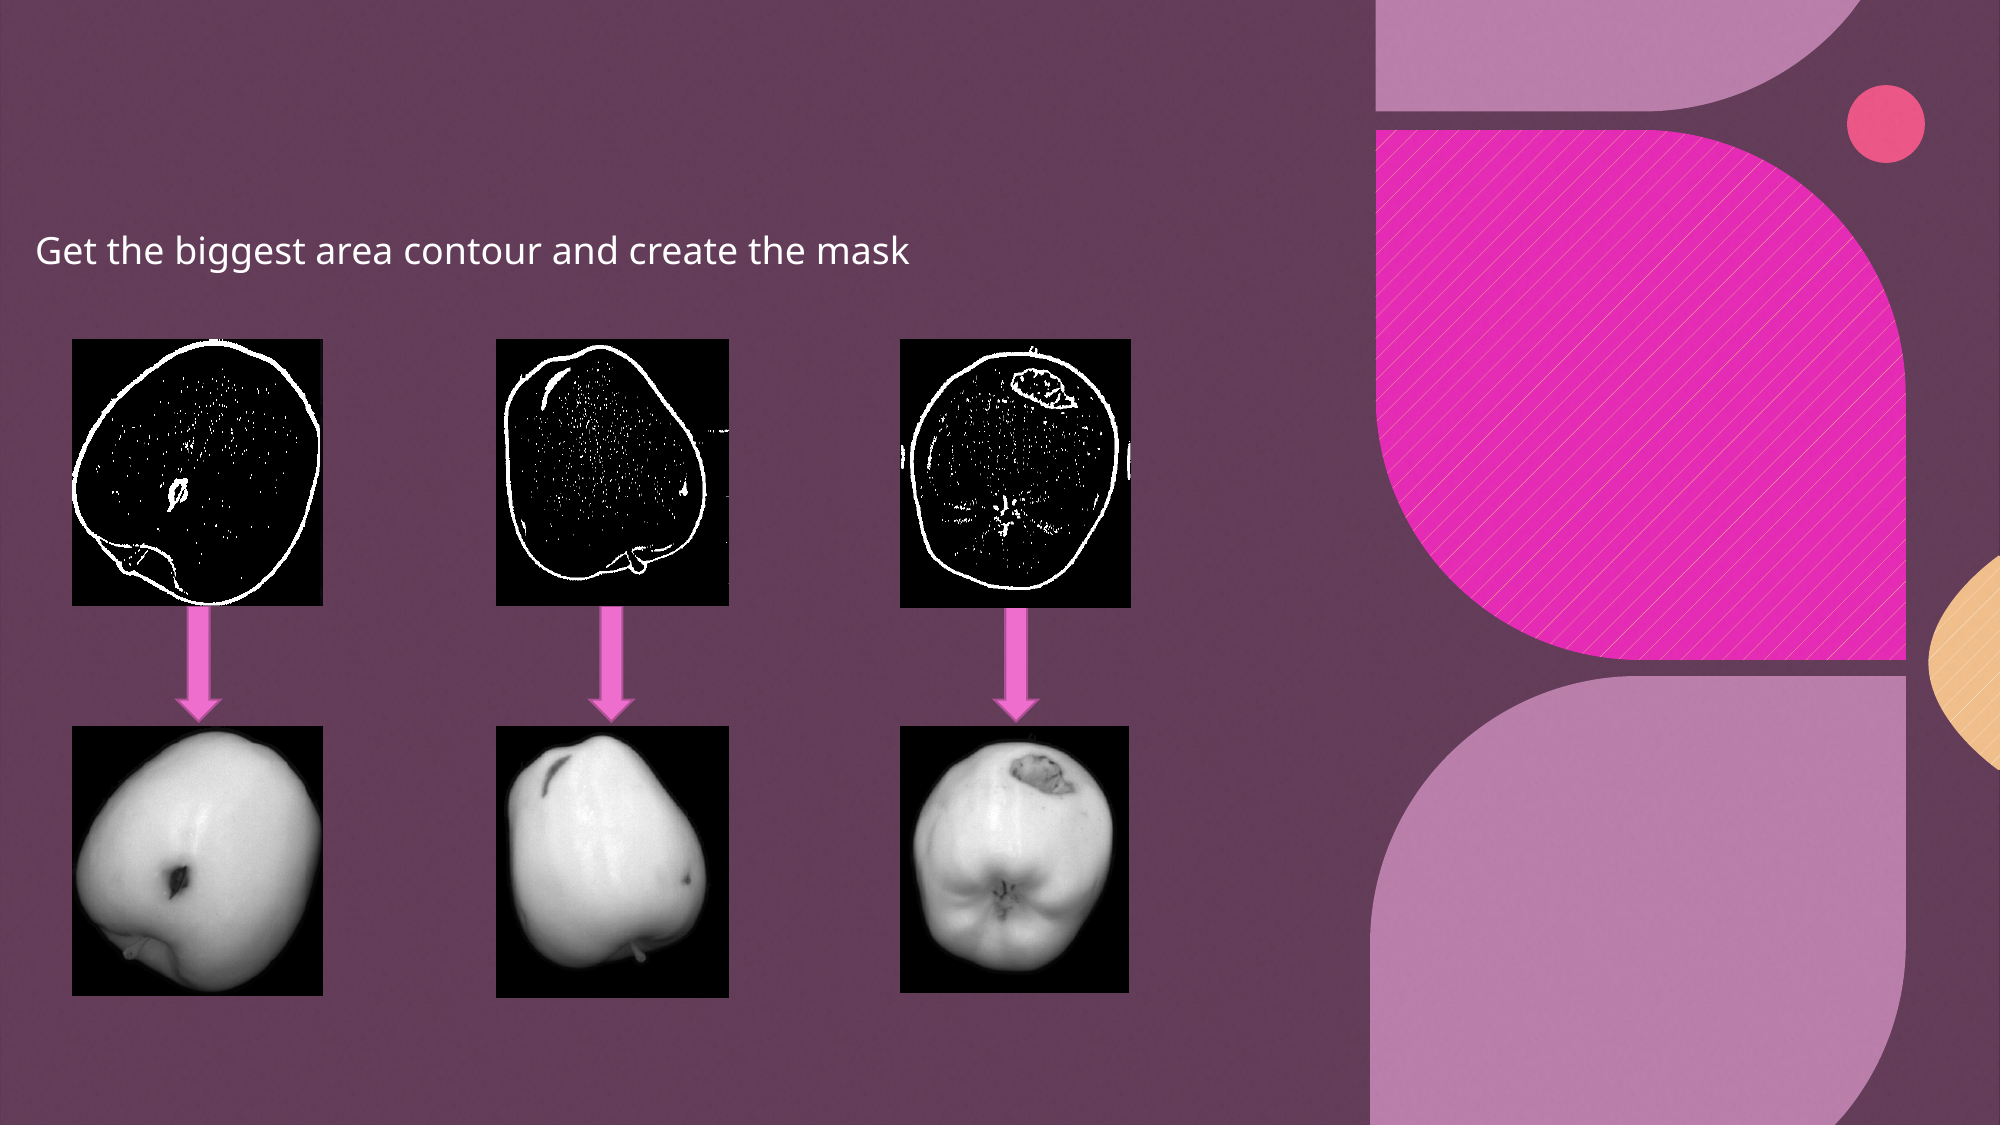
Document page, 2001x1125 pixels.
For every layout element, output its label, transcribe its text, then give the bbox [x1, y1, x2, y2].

picture [72, 339, 320, 606]
text_box [174, 606, 223, 723]
picture [72, 726, 323, 996]
text_box Get the biggest area contour and create the mask [20, 219, 926, 280]
picture [900, 726, 1129, 993]
picture [496, 339, 729, 606]
text_box [587, 606, 636, 723]
picture [900, 339, 1131, 608]
text_box [991, 608, 1041, 723]
picture [496, 726, 729, 998]
